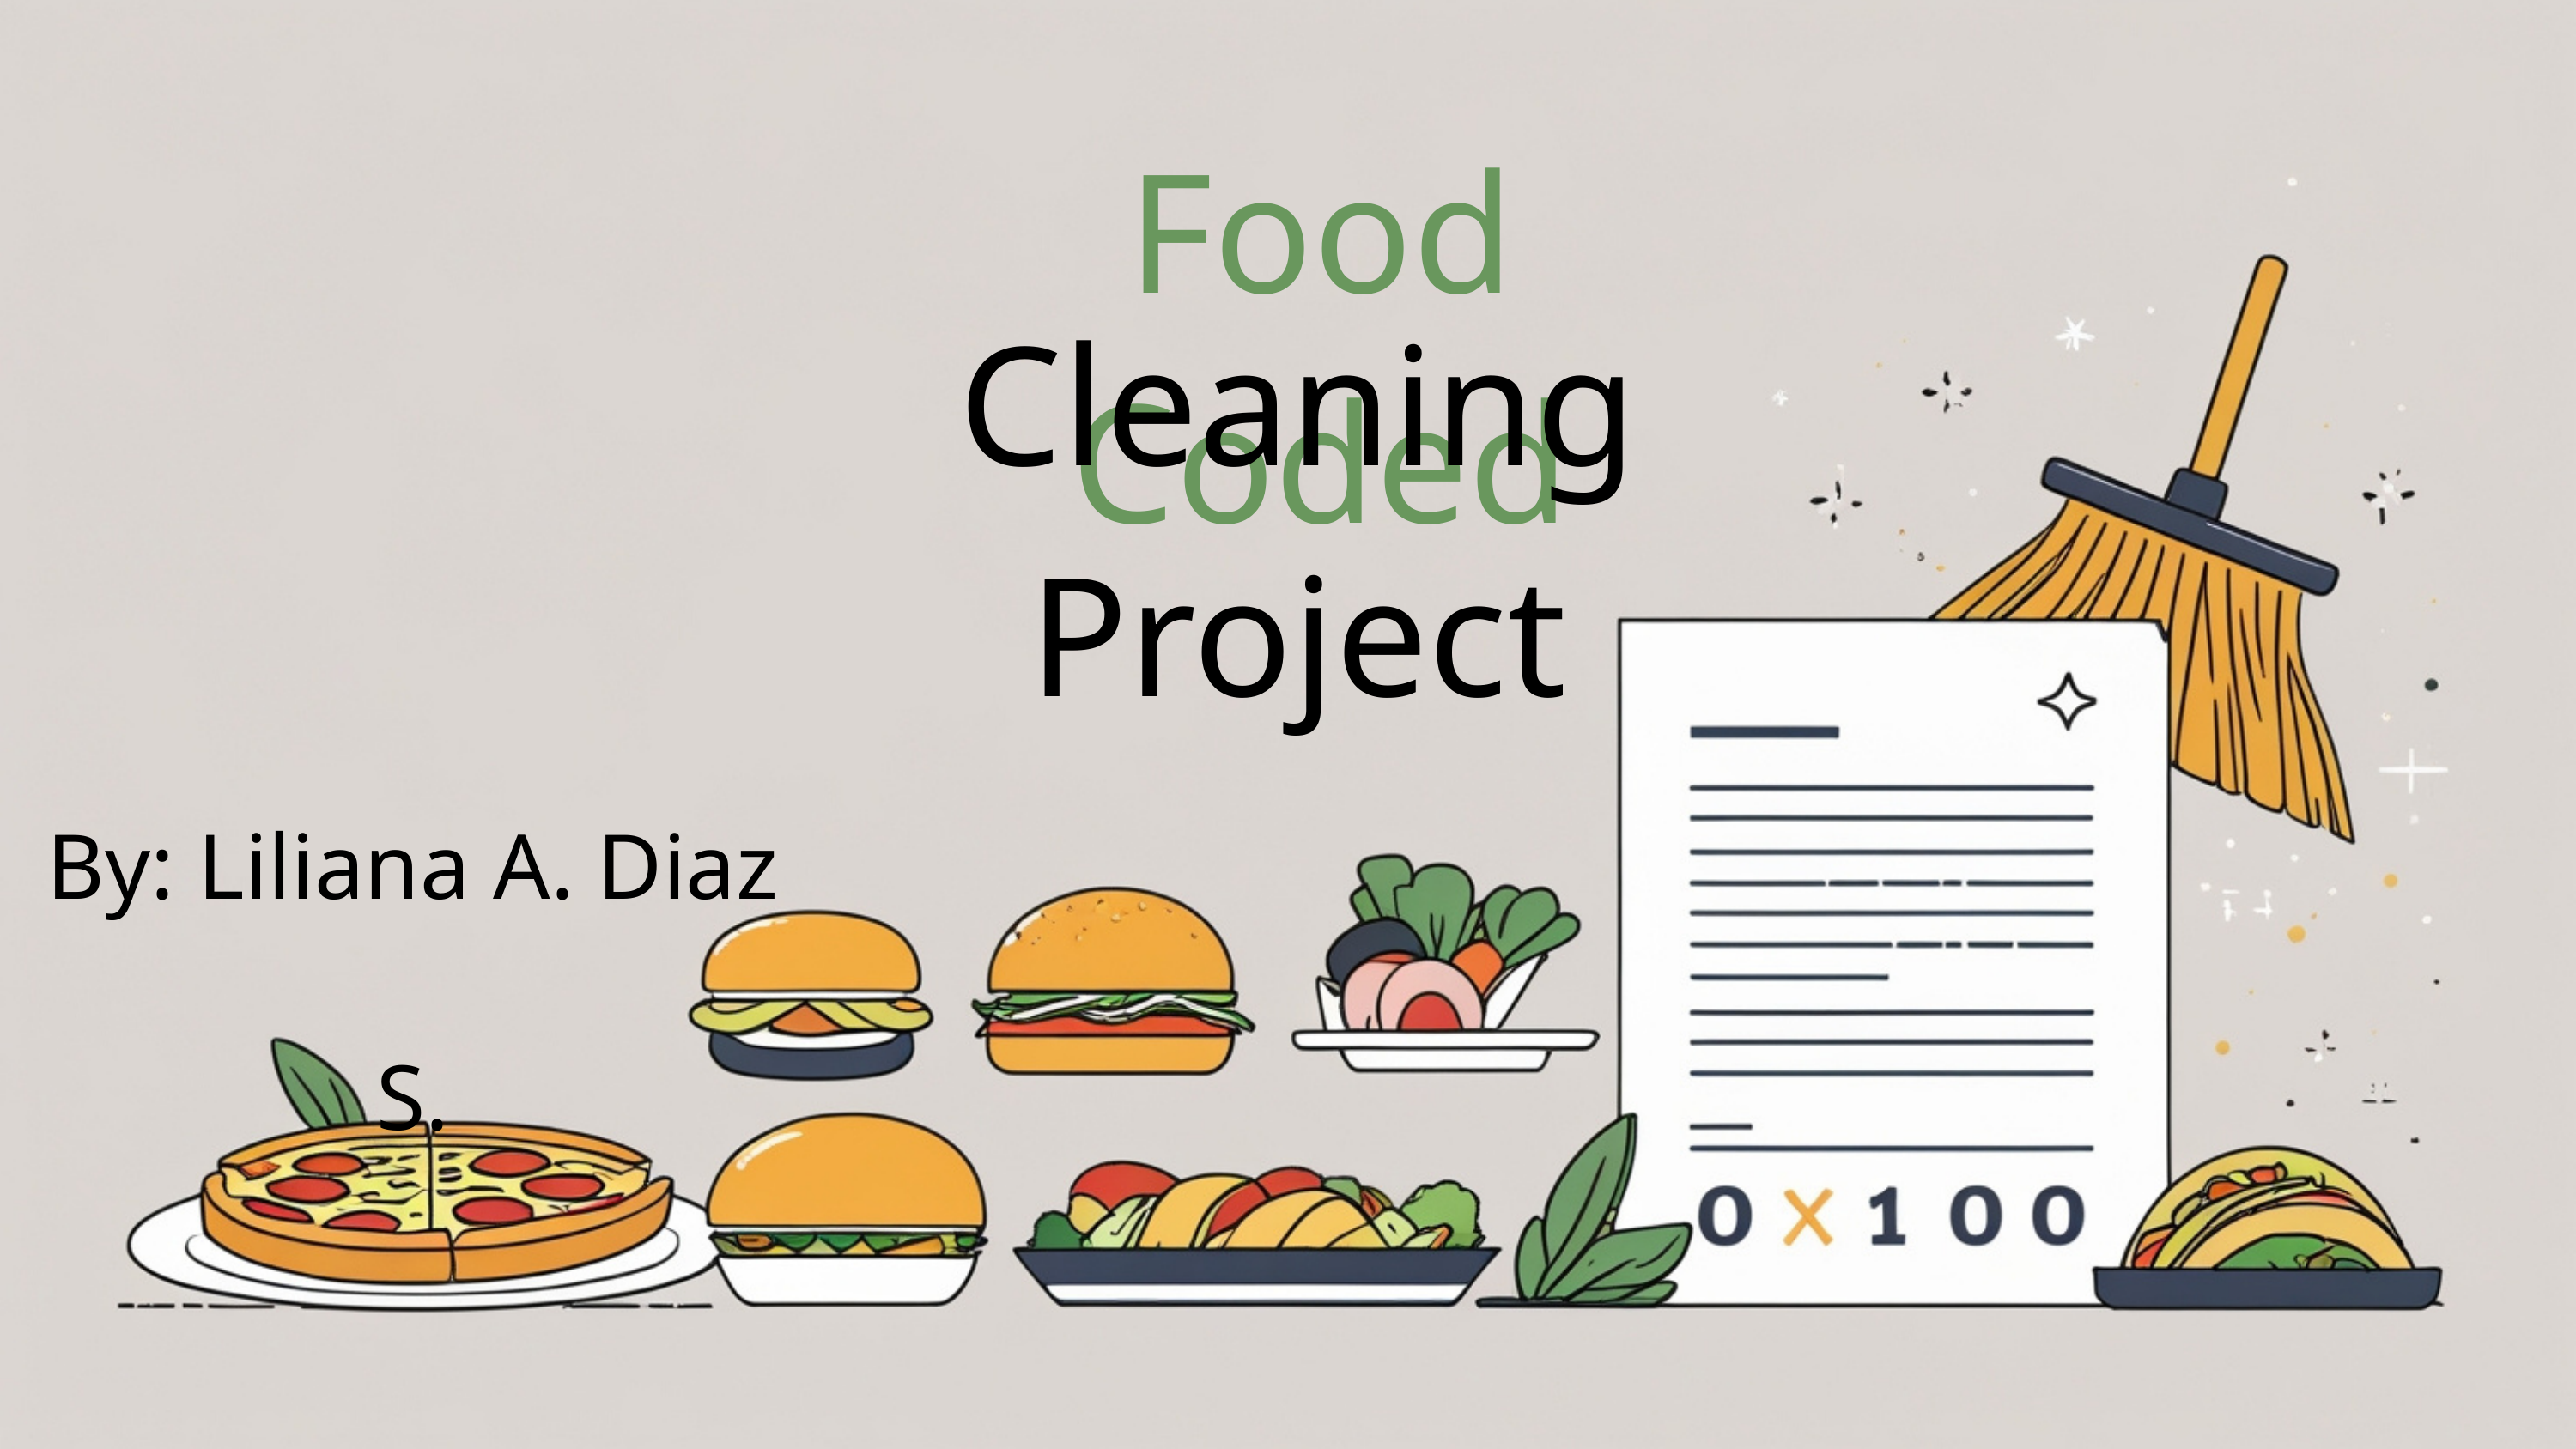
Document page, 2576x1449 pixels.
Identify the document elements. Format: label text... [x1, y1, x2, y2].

text_box Cleaning Project [728, 268, 1868, 730]
text_box [0, 0, 2576, 1449]
text_box By: Liliana A. Diaz S. [21, 687, 805, 1148]
text_box Food Coded [903, 95, 1739, 268]
